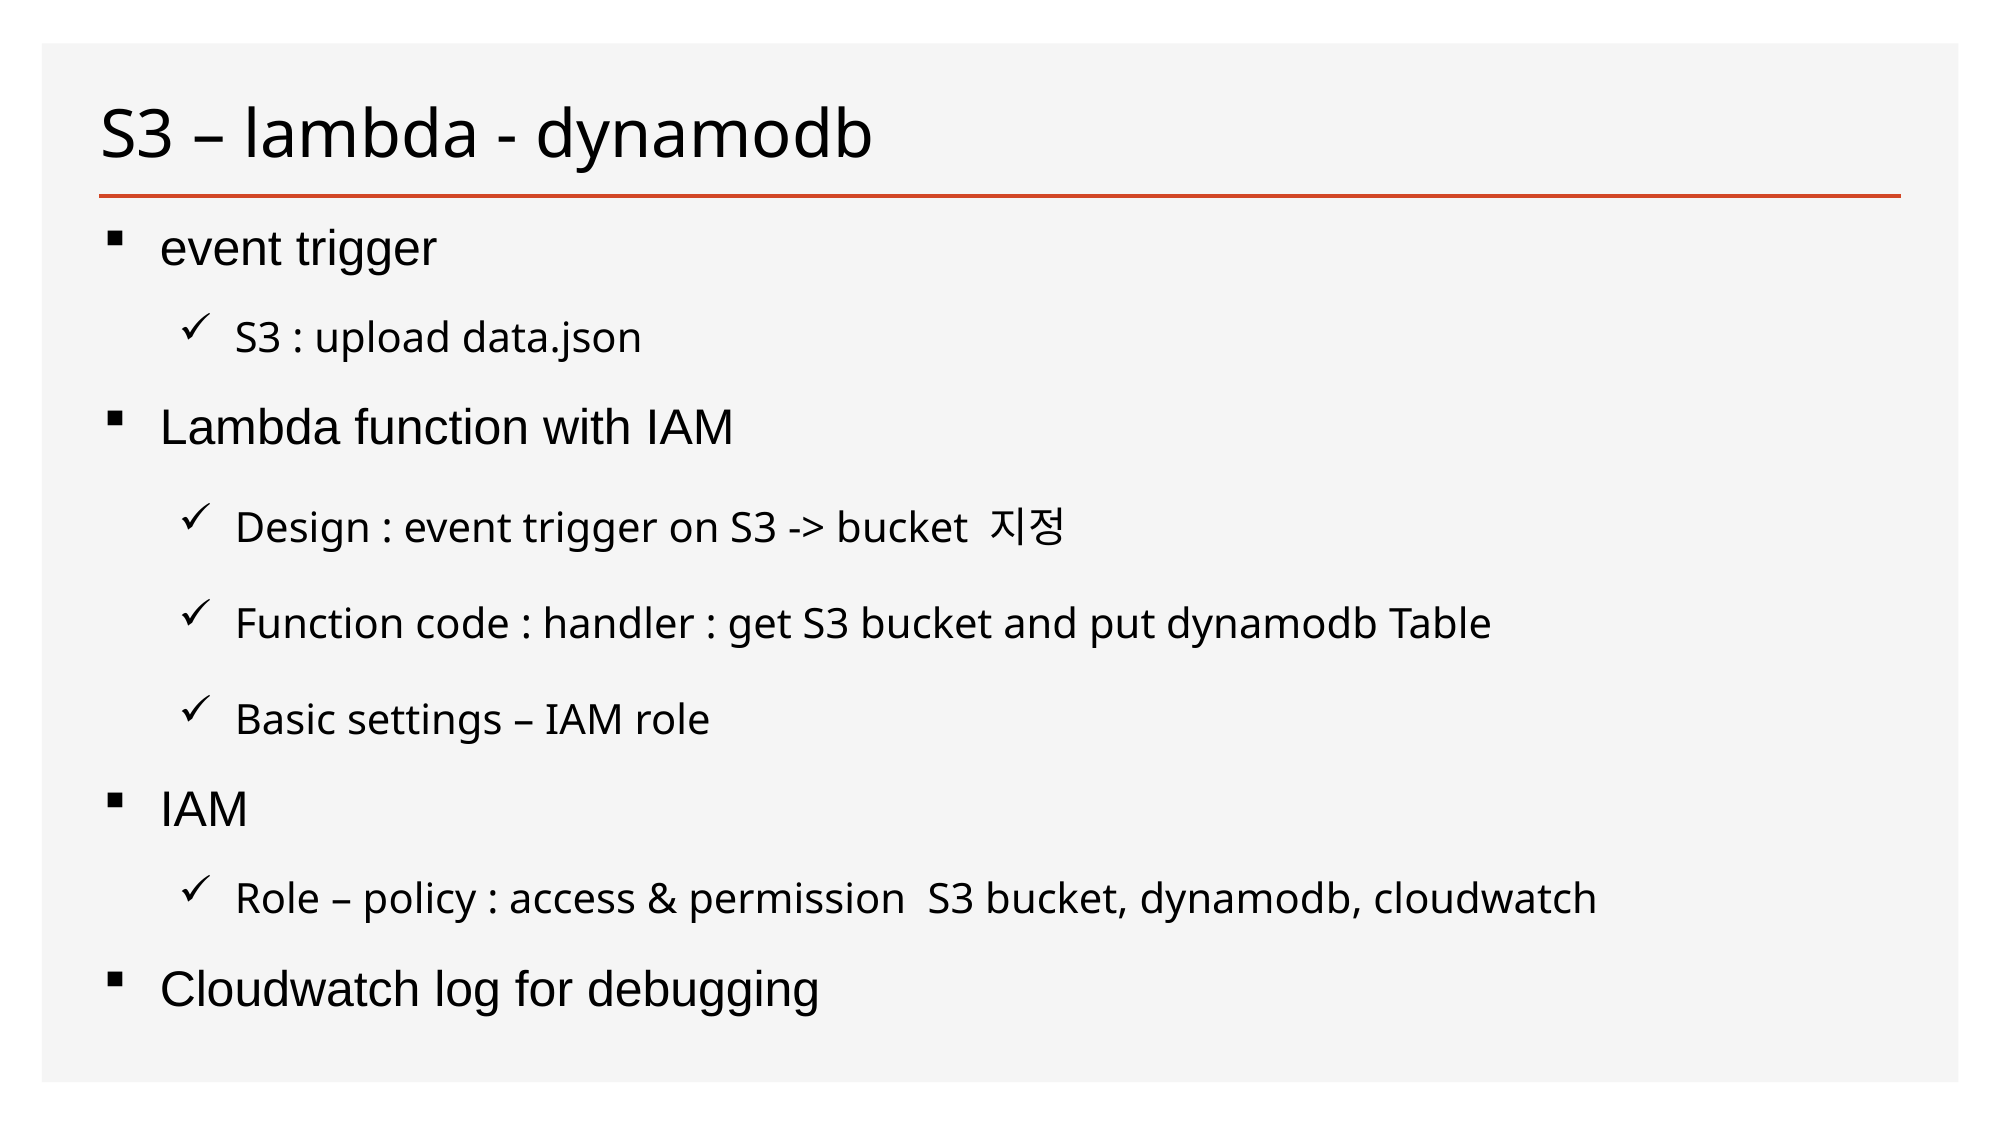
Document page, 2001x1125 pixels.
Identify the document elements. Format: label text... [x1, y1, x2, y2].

title S3 – lambda - dynamodb [85, 73, 1214, 179]
list event trigger S3 : upload data.json Lambda function with IAM Design : event trigger on S3 -> bucket 지정 Function code : handler : get S3 bucket and put dynamodb Table Basic settings – IAM role IAM Role – policy : access & permission S3 bucket, dynamodb, cloudwatch Cloudwatch log for debugging [88, 219, 1708, 1094]
